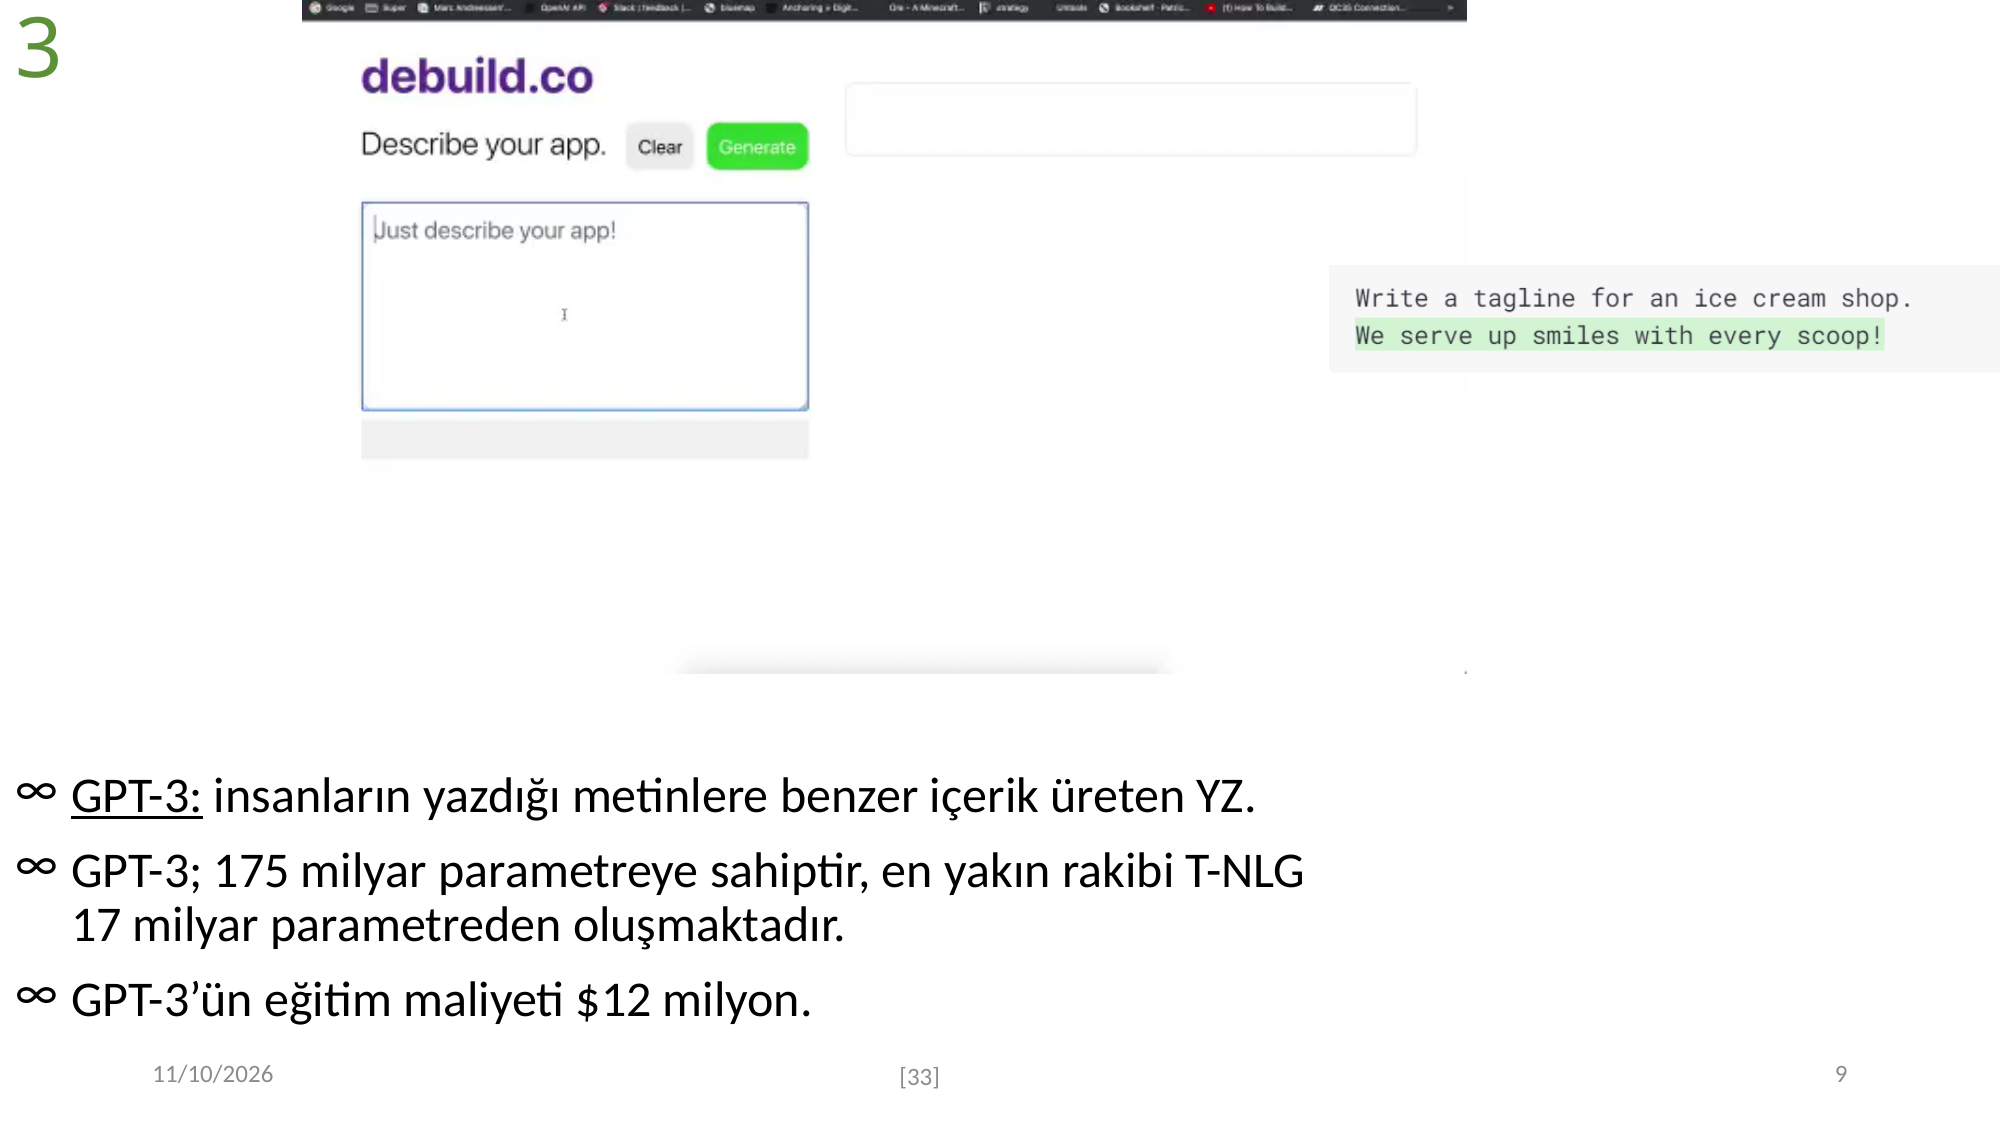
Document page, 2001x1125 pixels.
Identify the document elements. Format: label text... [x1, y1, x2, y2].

text_box GPT-3: insanların yazdığı metinlere benzer içerik üreten YZ. GPT-3; 175 milyar parametreye sahiptir, en yakın rakibi T-NLG 17 milyar parametreden oluşmaktadır. GPT-3’ün eğitim maliyeti $12 milyon. [0, 761, 1380, 1046]
slide_number 9 [1412, 1042, 1863, 1103]
text_box [33] [884, 1046, 1086, 1106]
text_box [301, 0, 1468, 675]
picture [1329, 265, 2000, 377]
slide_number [137, 1046, 588, 1103]
title GPT-3 [0, 0, 246, 104]
